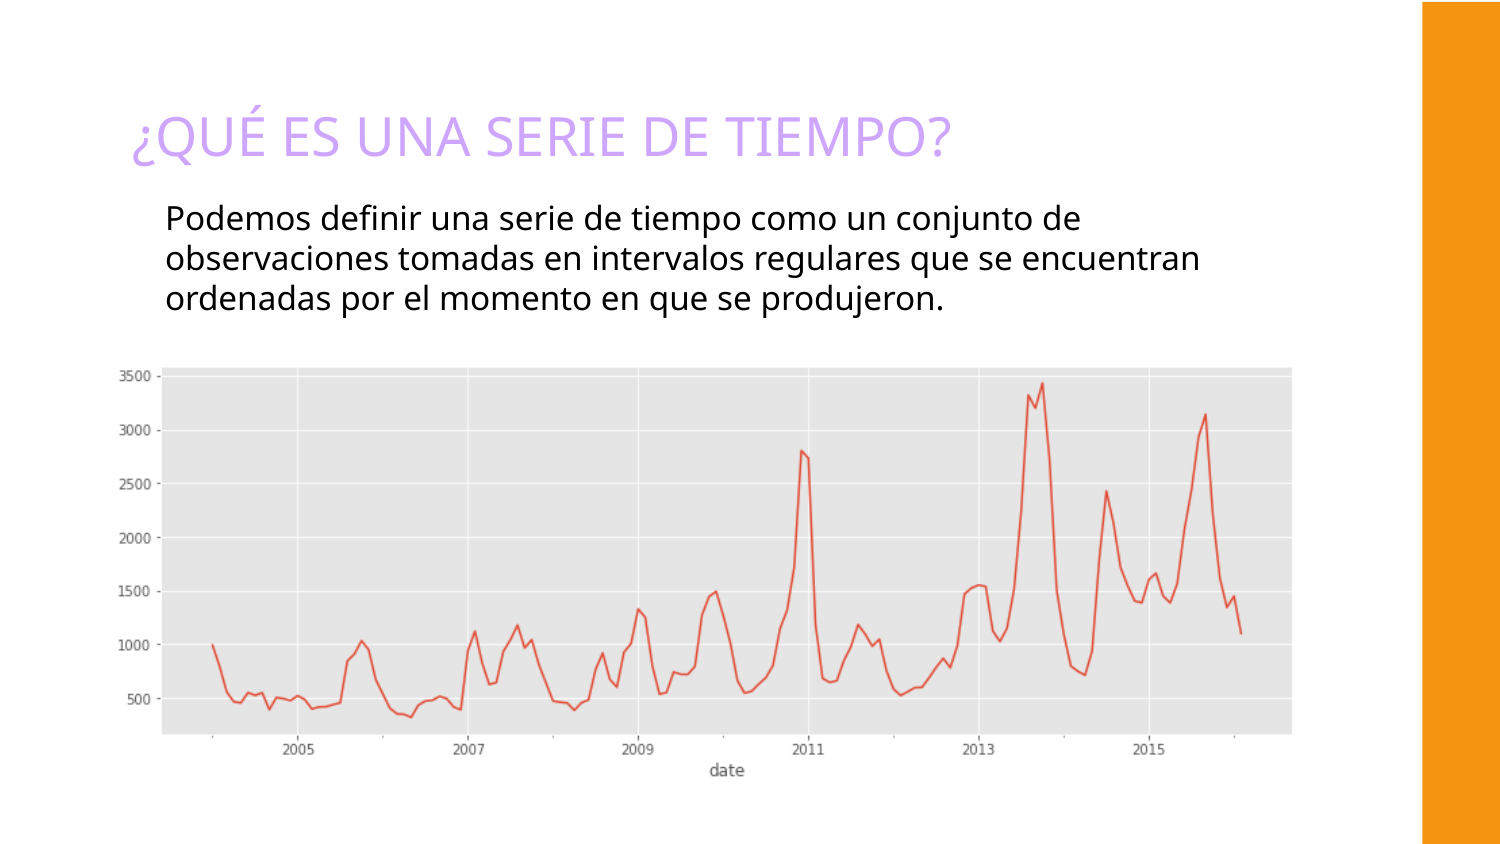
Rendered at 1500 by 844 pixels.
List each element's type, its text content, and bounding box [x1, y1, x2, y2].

text_box [1422, 1, 1500, 844]
picture [108, 352, 1307, 790]
text_box Podemos definir una serie de tiempo como un conjunto de observaciones tomadas en intervalos regulares que se encuentran ordenadas por el momento en que se produjeron. [150, 173, 1275, 341]
title ¿QUÉ ES UNA SERIE DE TIEMPO? [116, 87, 1064, 174]
